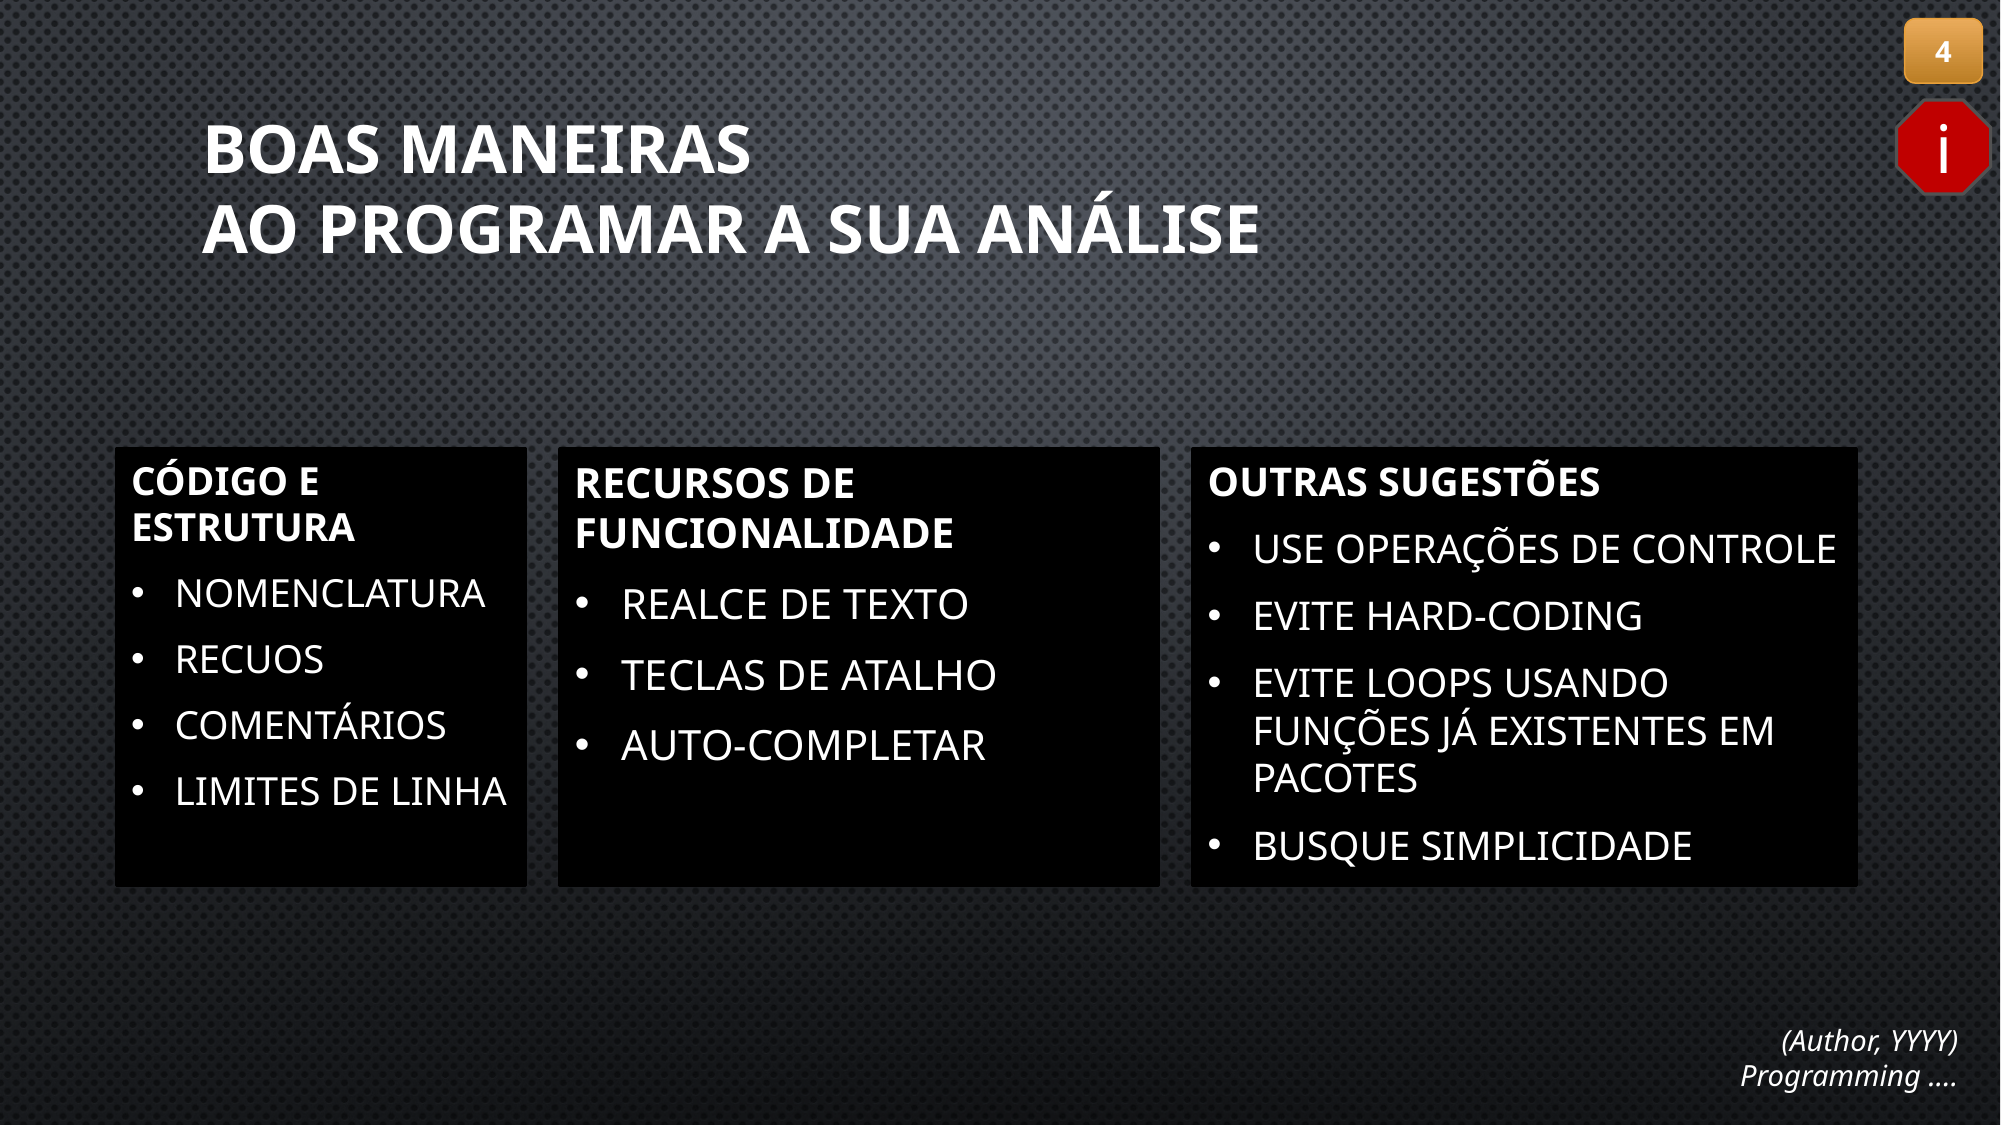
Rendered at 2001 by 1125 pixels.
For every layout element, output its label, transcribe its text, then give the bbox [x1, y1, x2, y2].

text_box BOAS MANEIRAS Ao programar a sua análise [187, 99, 1813, 413]
text_box (Author, YYYY) Programming .... [1222, 1032, 1975, 1084]
text_box i [1895, 98, 1993, 196]
text_box Outras sugestões Use operações de controle Evite hard-coding Evite loops usando funções já existentes em pacotes Busque simplicidade [1191, 447, 1858, 887]
text_box Código e estrutura Nomenclatura Recuos Comentários Limites de linha [115, 447, 527, 887]
text_box Recursos de funcionalidade Realce de texto Teclas de atalho Auto-completar [558, 447, 1160, 887]
text_box 4 [1903, 17, 1984, 84]
